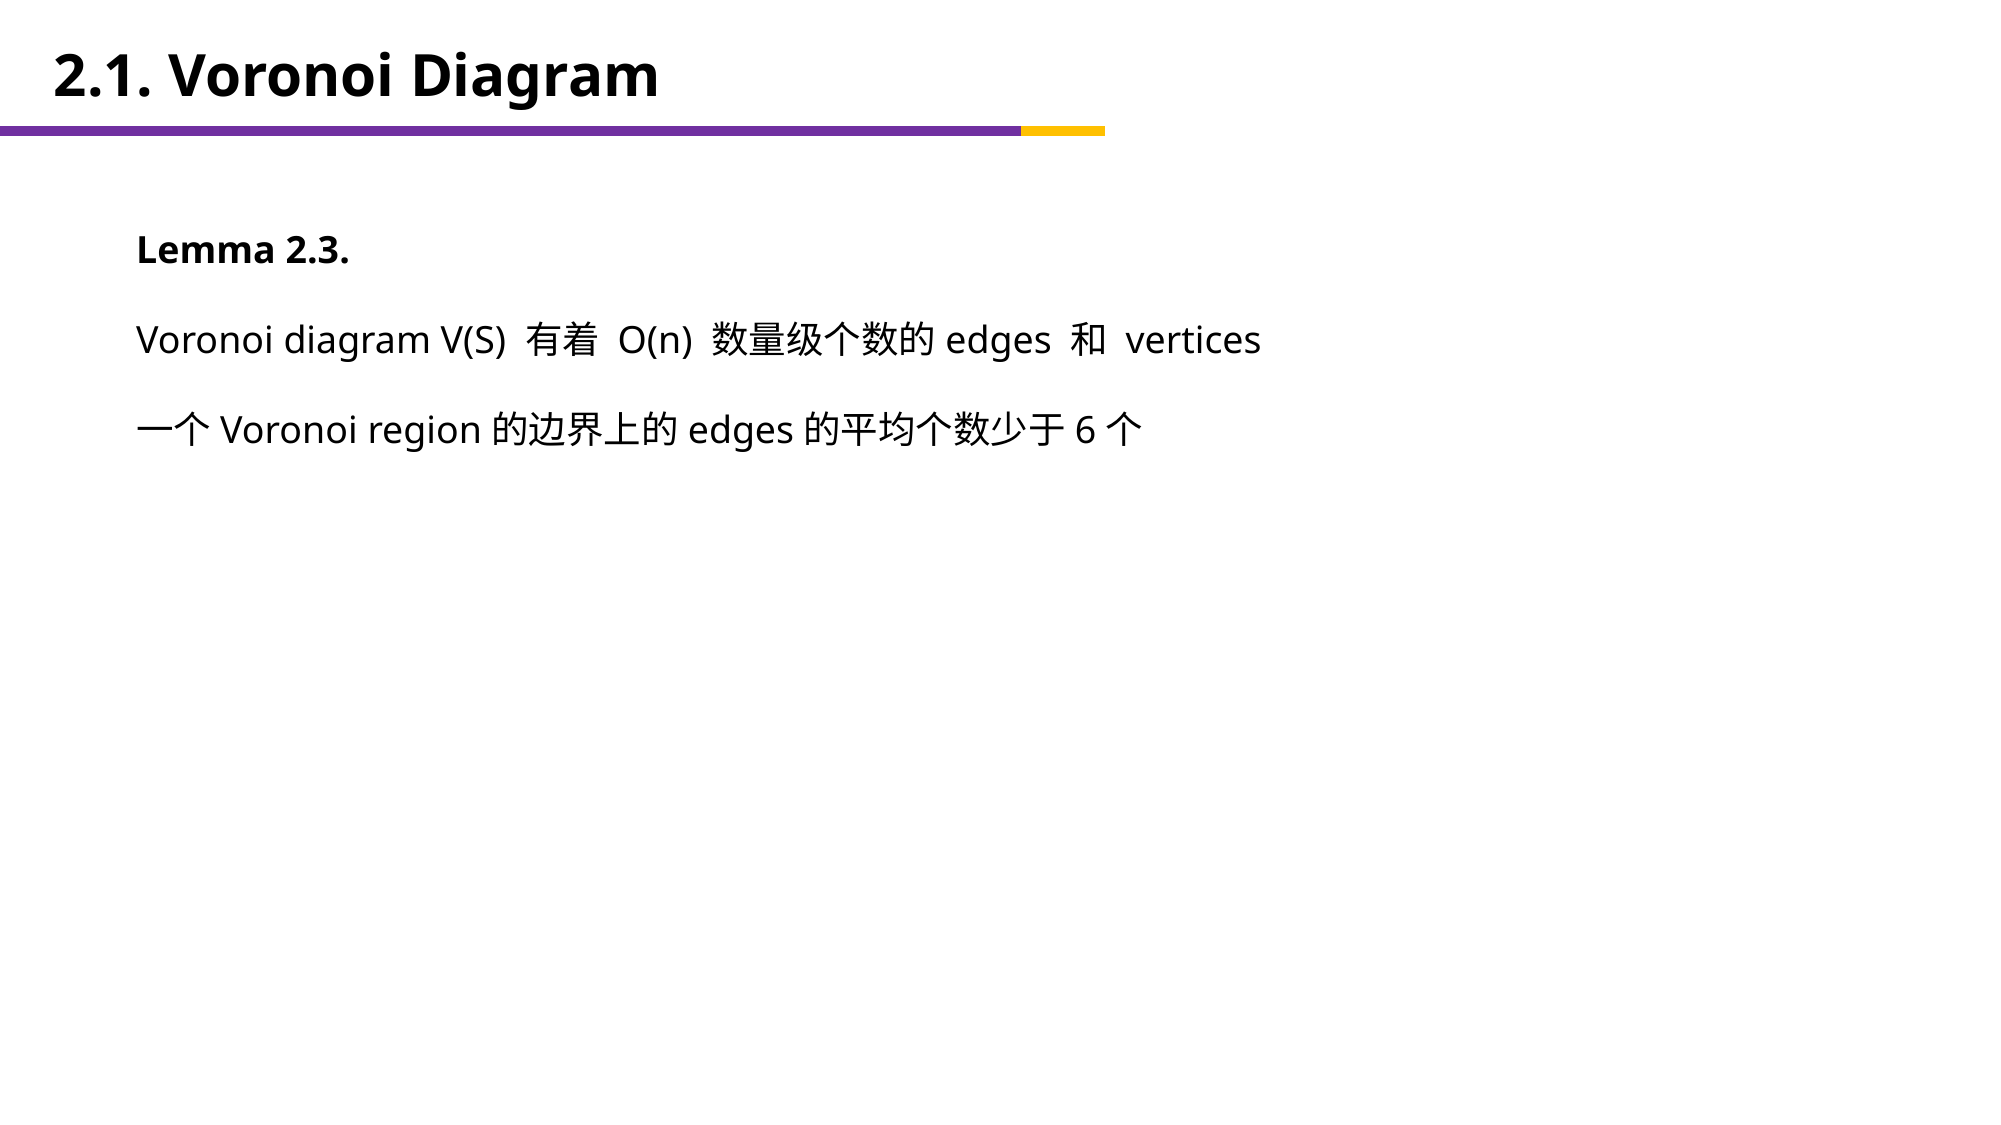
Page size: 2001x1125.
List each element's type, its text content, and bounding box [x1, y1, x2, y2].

text_box 2.1. Voronoi Diagram [39, 30, 886, 116]
text_box Lemma 2.3. Voronoi diagram V(S) 有着 O(n) 数量级个数的edges 和 vertices 一个Voronoi region的边界上的edges的平均个数少于6个 [121, 219, 1849, 459]
